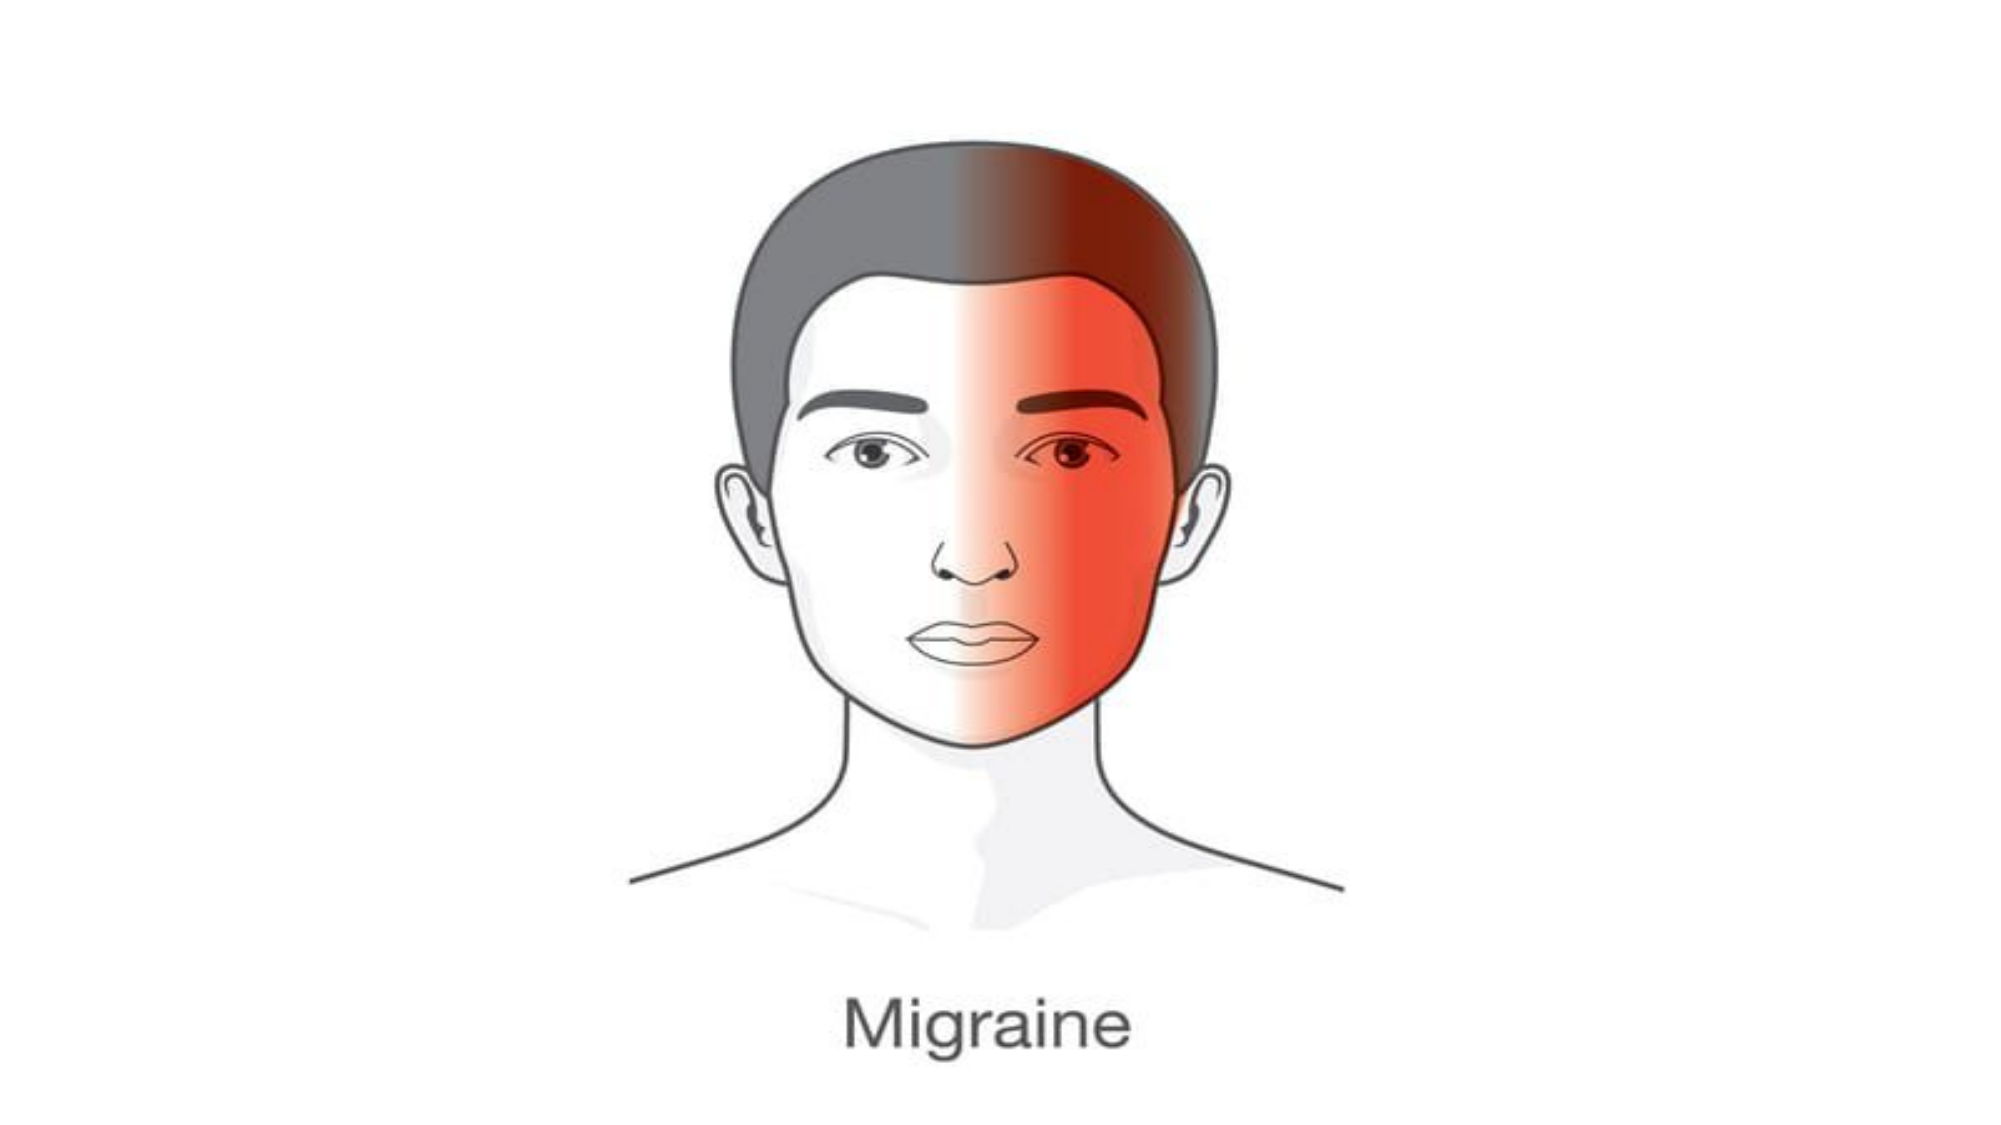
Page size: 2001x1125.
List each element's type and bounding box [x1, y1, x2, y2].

list [491, 59, 1481, 1109]
